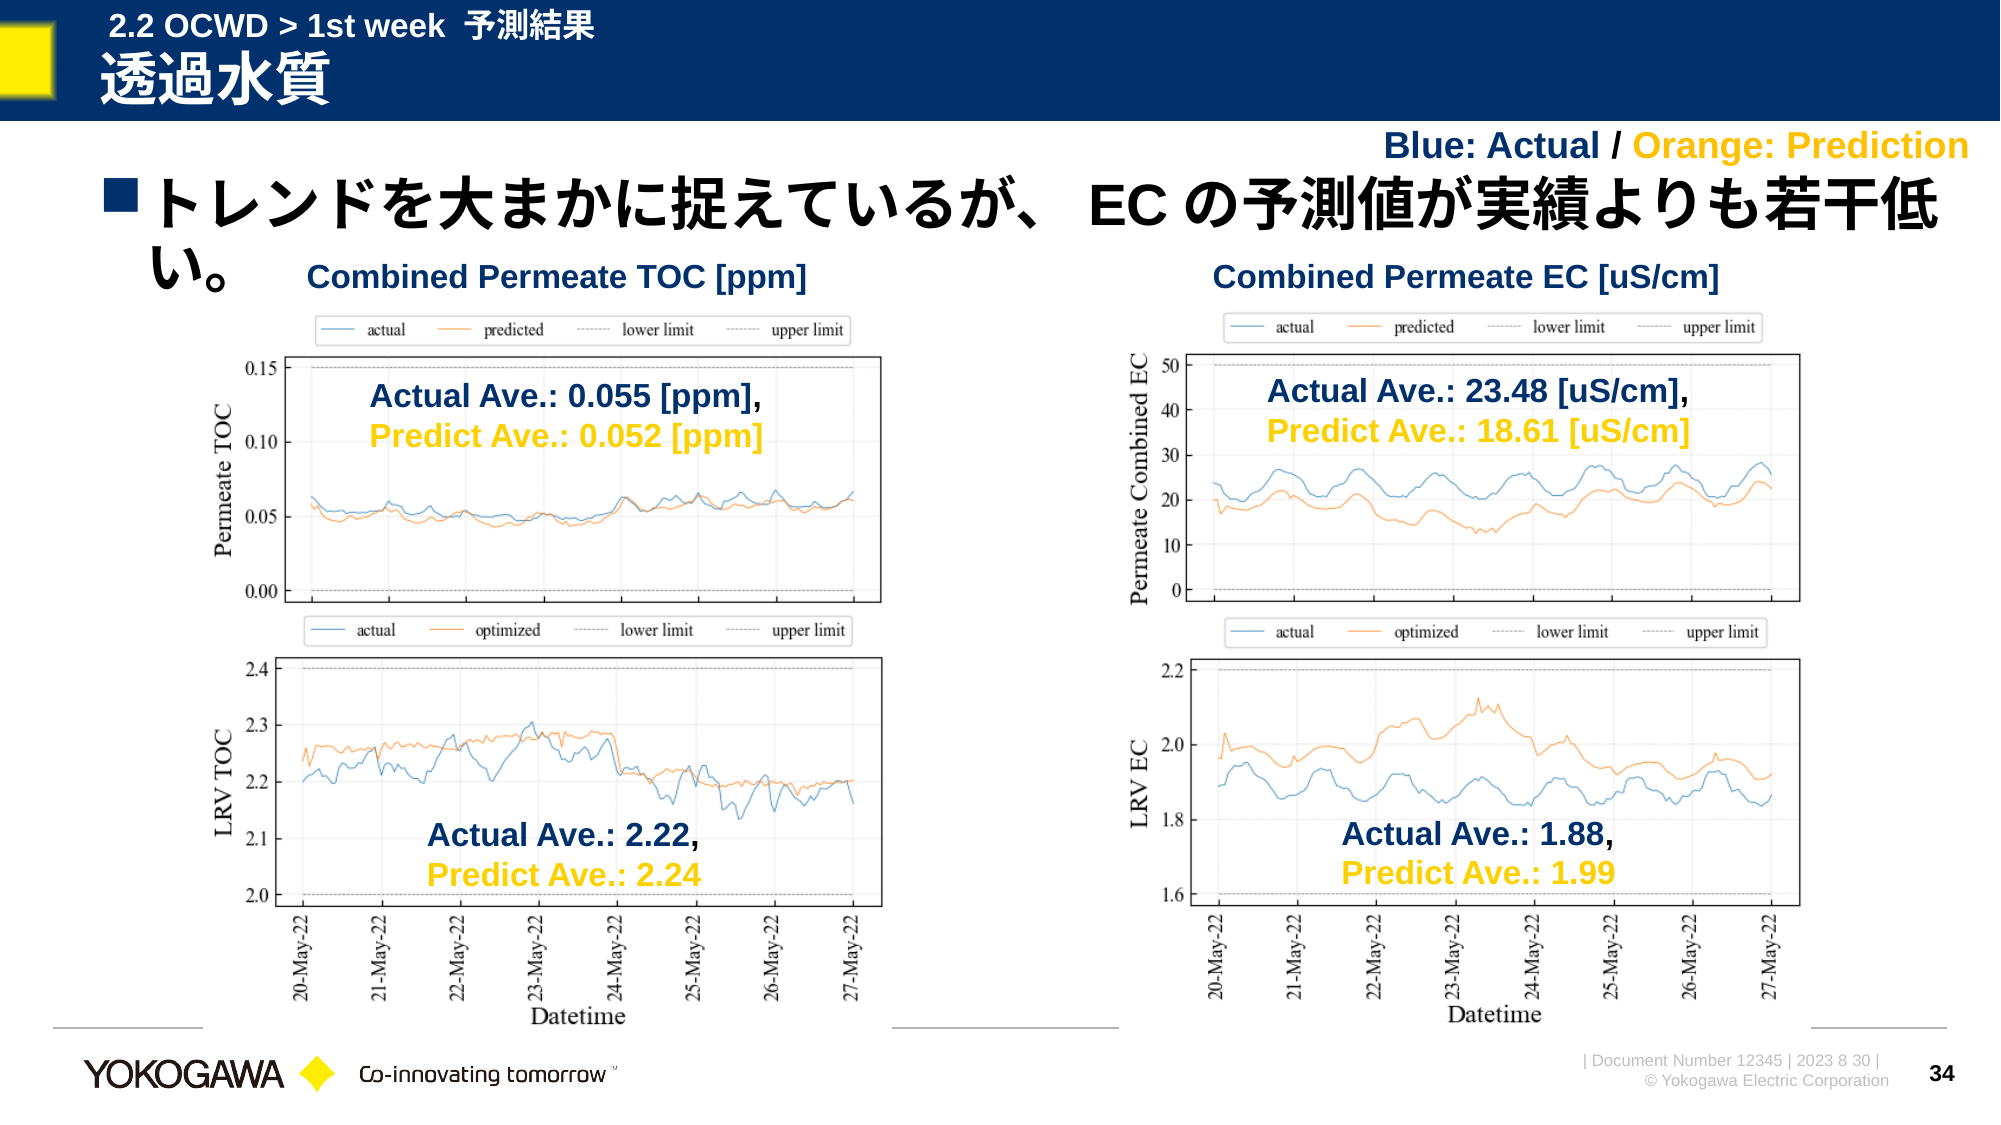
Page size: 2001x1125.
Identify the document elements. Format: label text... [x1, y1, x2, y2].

picture [1119, 301, 1811, 1040]
text_box Combined Permeate EC [uS/cm] [1178, 247, 1755, 301]
title 透過水質 [84, 39, 1955, 125]
text_box トレンドを大まかに捉えているが、ECの予測値が実績よりも若干低い。 [84, 167, 1970, 257]
picture [0, 6, 69, 115]
text_box Blue: Actual / Orange: Prediction [1368, 113, 2000, 174]
picture [83, 1055, 617, 1093]
slide_number 34 [1904, 1042, 1970, 1103]
picture [203, 304, 892, 1042]
text_box Combined Permeate TOC [ppm] [272, 247, 843, 303]
text_box 2.2 OCWD > 1st week 予測結果 [93, 0, 698, 52]
